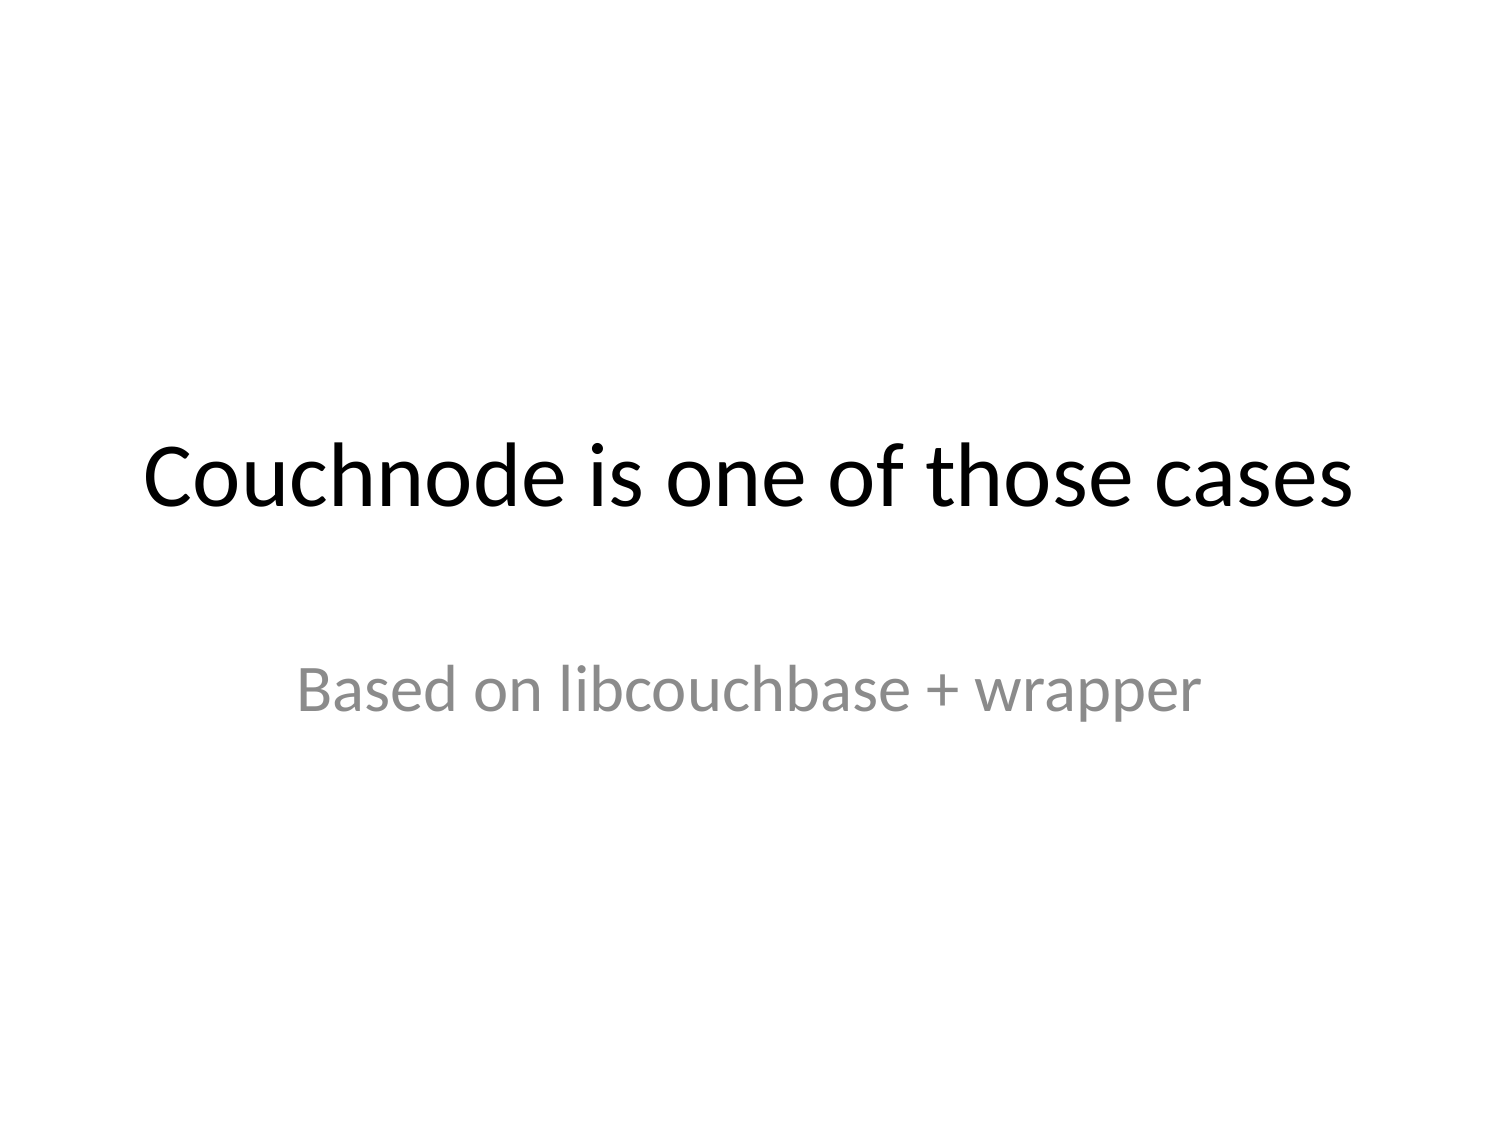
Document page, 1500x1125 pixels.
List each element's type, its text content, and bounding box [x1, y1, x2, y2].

title Couchnode is one of those cases [112, 349, 1388, 591]
subtitle Based on libcouchbase + wrapper [225, 637, 1275, 925]
